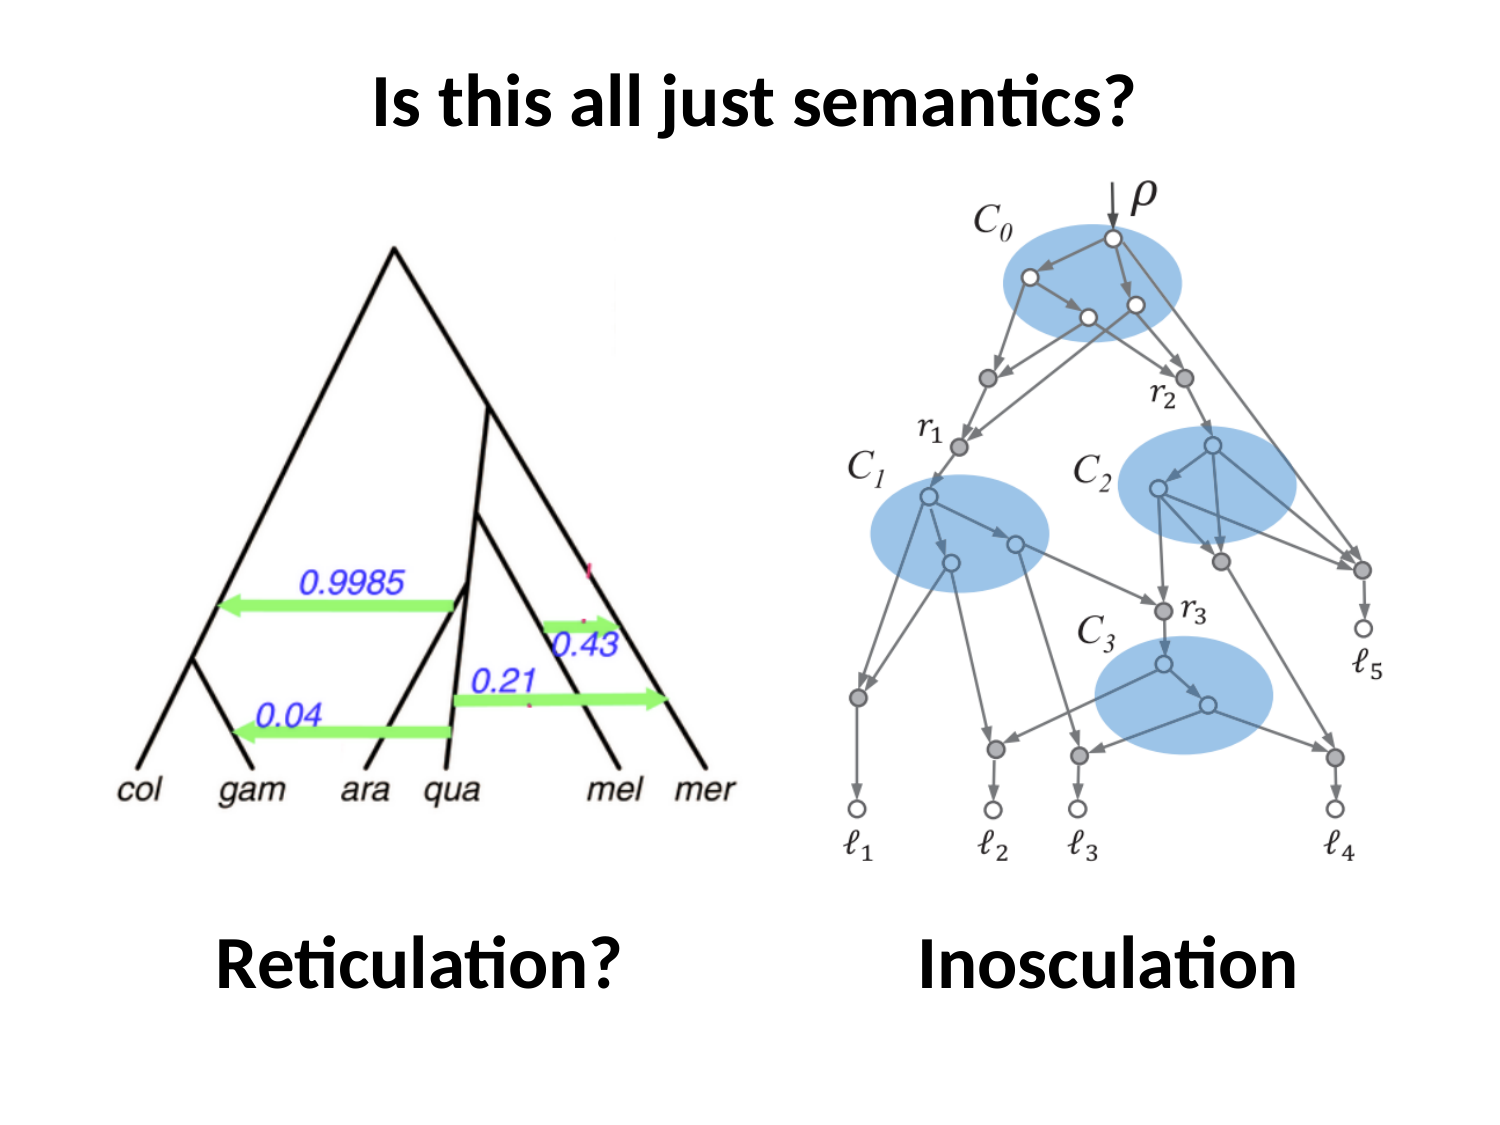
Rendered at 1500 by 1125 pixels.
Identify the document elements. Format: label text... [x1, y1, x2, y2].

text_box Reticulation? [194, 906, 645, 1013]
text_box Inosculation [883, 921, 1334, 1013]
picture [87, 237, 753, 855]
text_box Is this all just semantics? [265, 43, 1245, 150]
picture [777, 149, 1438, 913]
